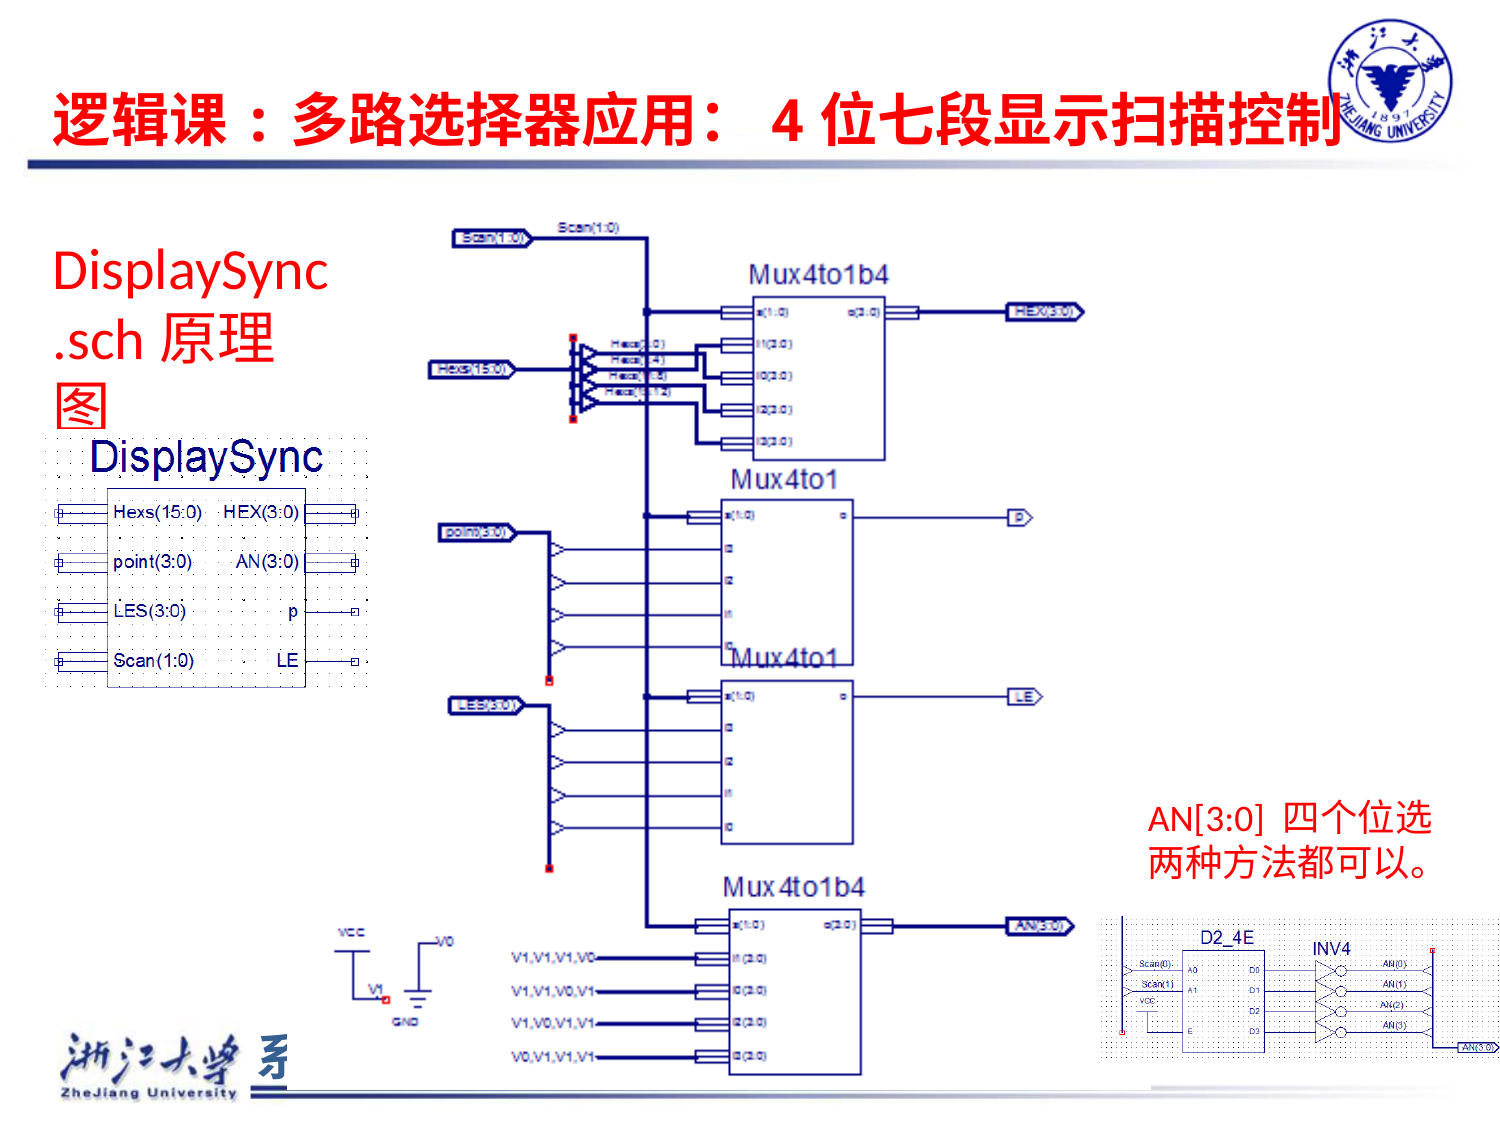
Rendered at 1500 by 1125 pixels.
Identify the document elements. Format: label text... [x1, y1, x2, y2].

text_box DisplaySync.sch原理图 [37, 223, 282, 428]
slide_number [1074, 1070, 1425, 1103]
text_box AN[3:0] 四个位选两种方法都可以。 [1155, 786, 1469, 891]
picture [7, 0, 1500, 1125]
title 逻辑课:多路选择器应用：4位七段显示扫描控制 [37, 39, 1400, 197]
